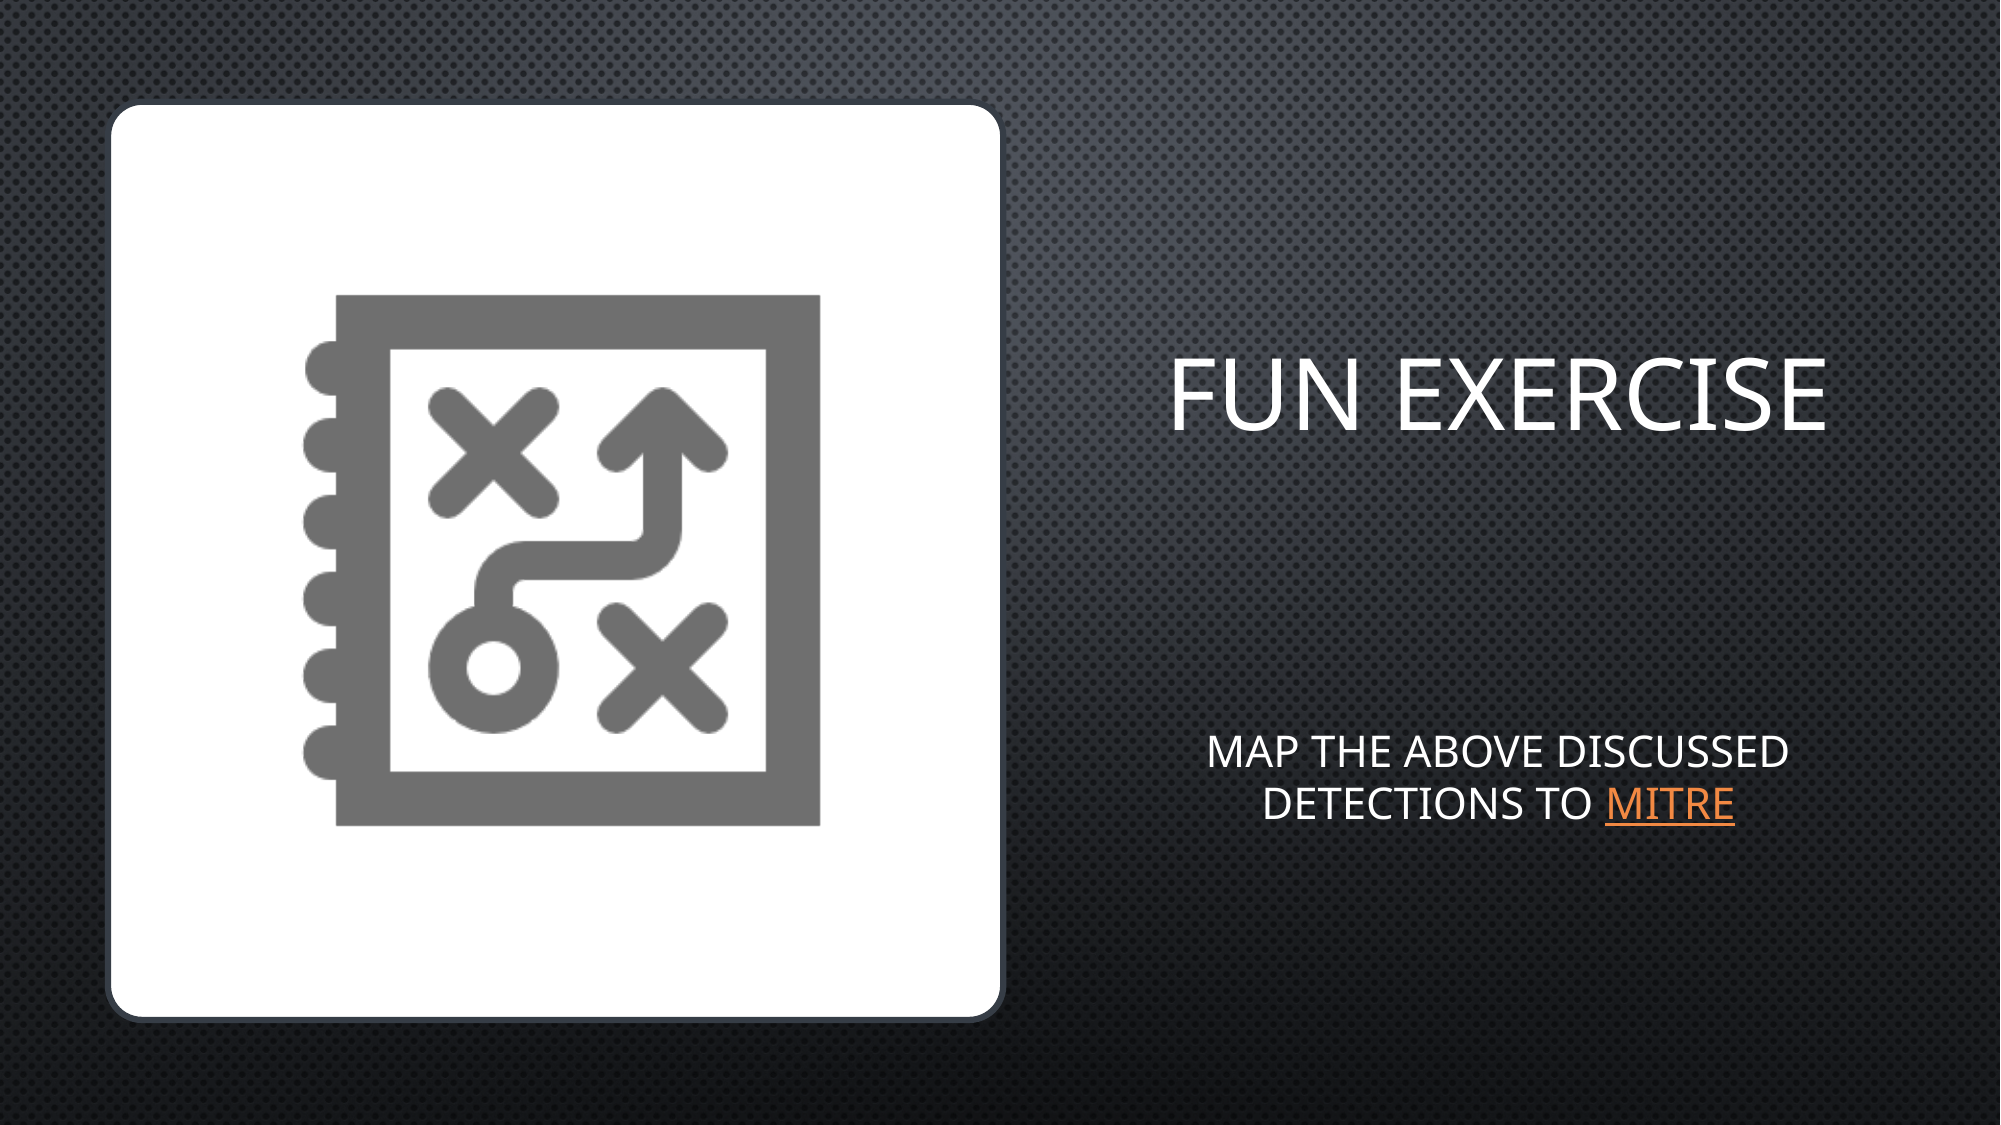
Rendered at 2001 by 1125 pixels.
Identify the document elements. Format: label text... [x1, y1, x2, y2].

picture [187, 192, 925, 930]
text_box [0, 0, 2000, 1125]
title Fun EXERCISE [1104, 99, 1892, 698]
text_box [106, 100, 1005, 1022]
text_box Map the above discussed detections to mitre [1104, 716, 1892, 1011]
